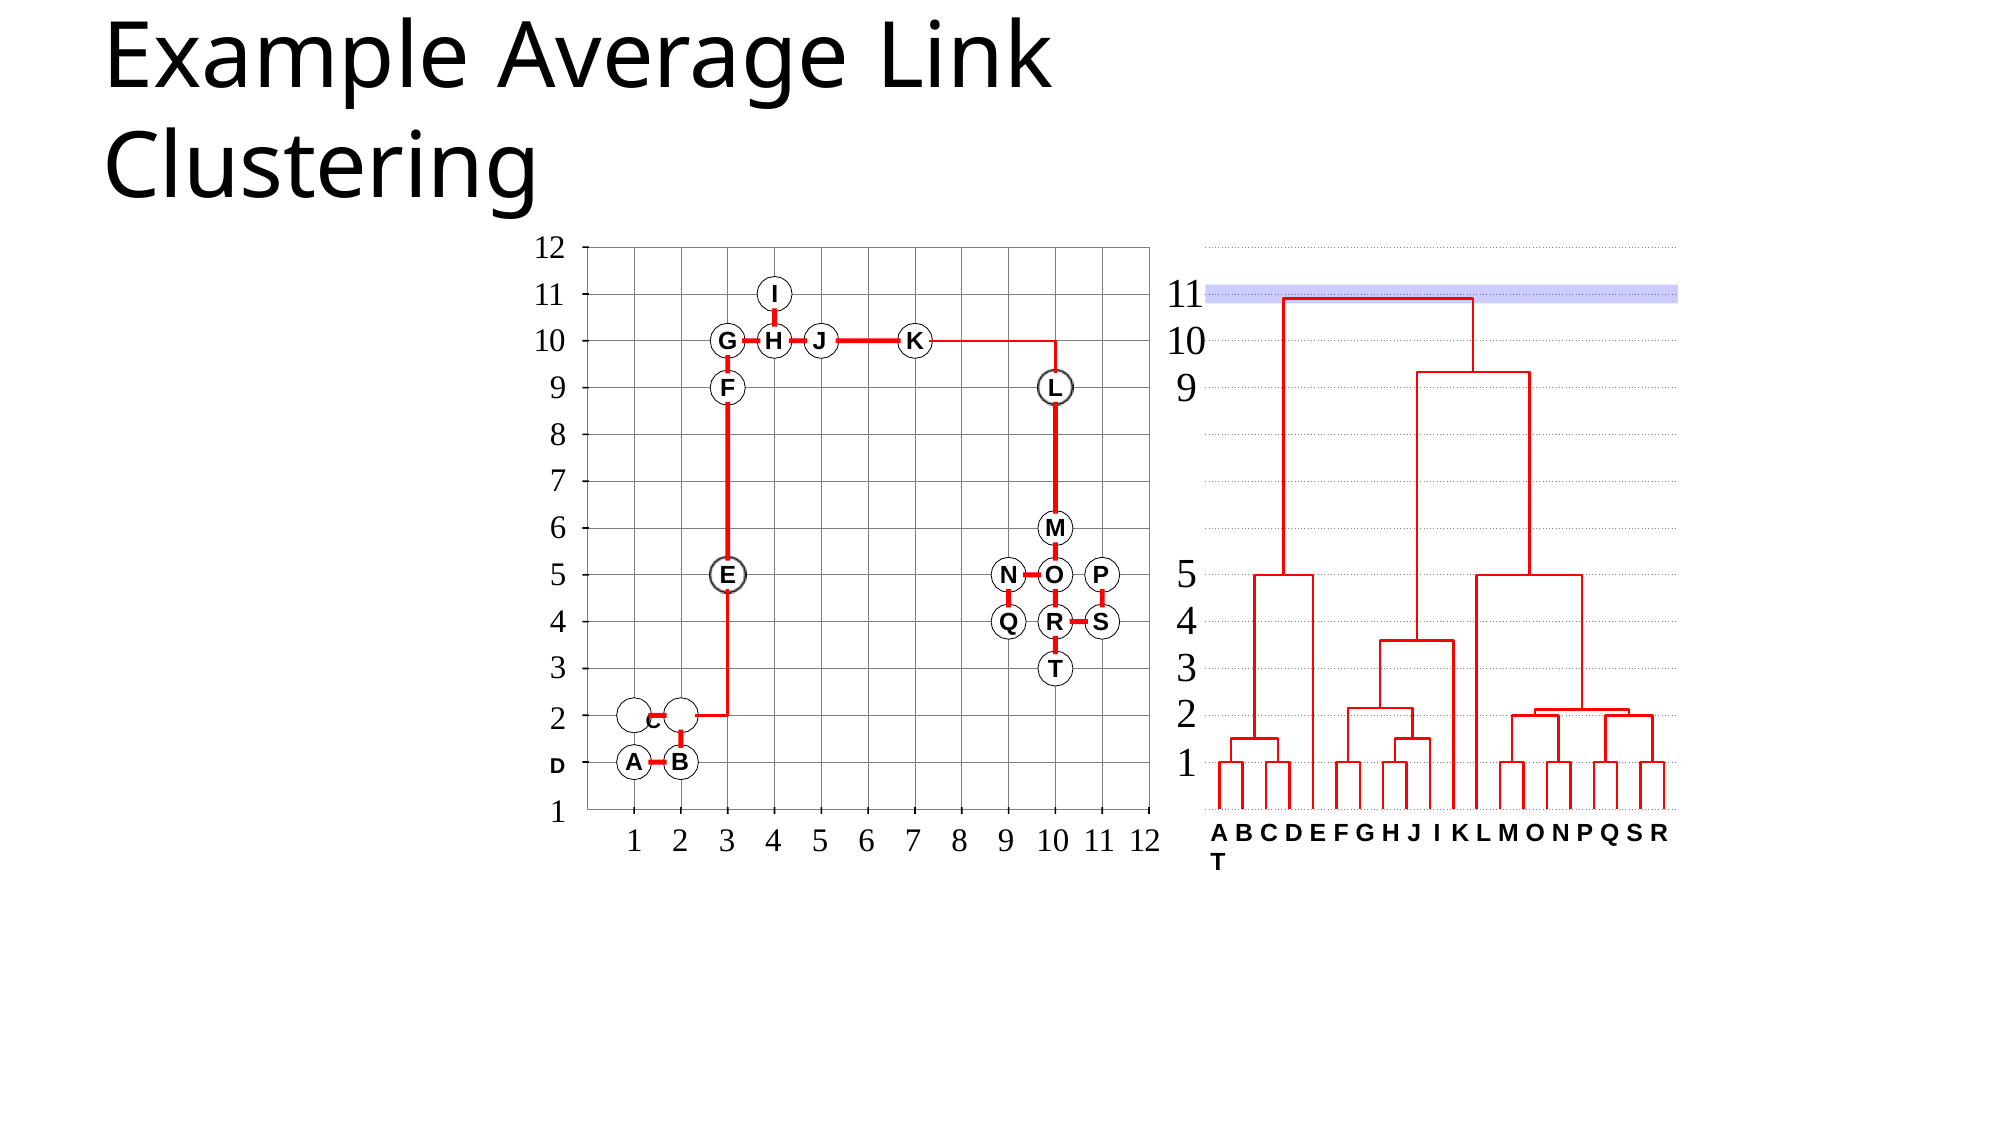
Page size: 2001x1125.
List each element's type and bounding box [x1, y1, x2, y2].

text_box [529, 214, 1170, 859]
text_box [1172, 543, 1201, 785]
title [98, 0, 1353, 217]
text_box [1161, 262, 1679, 876]
